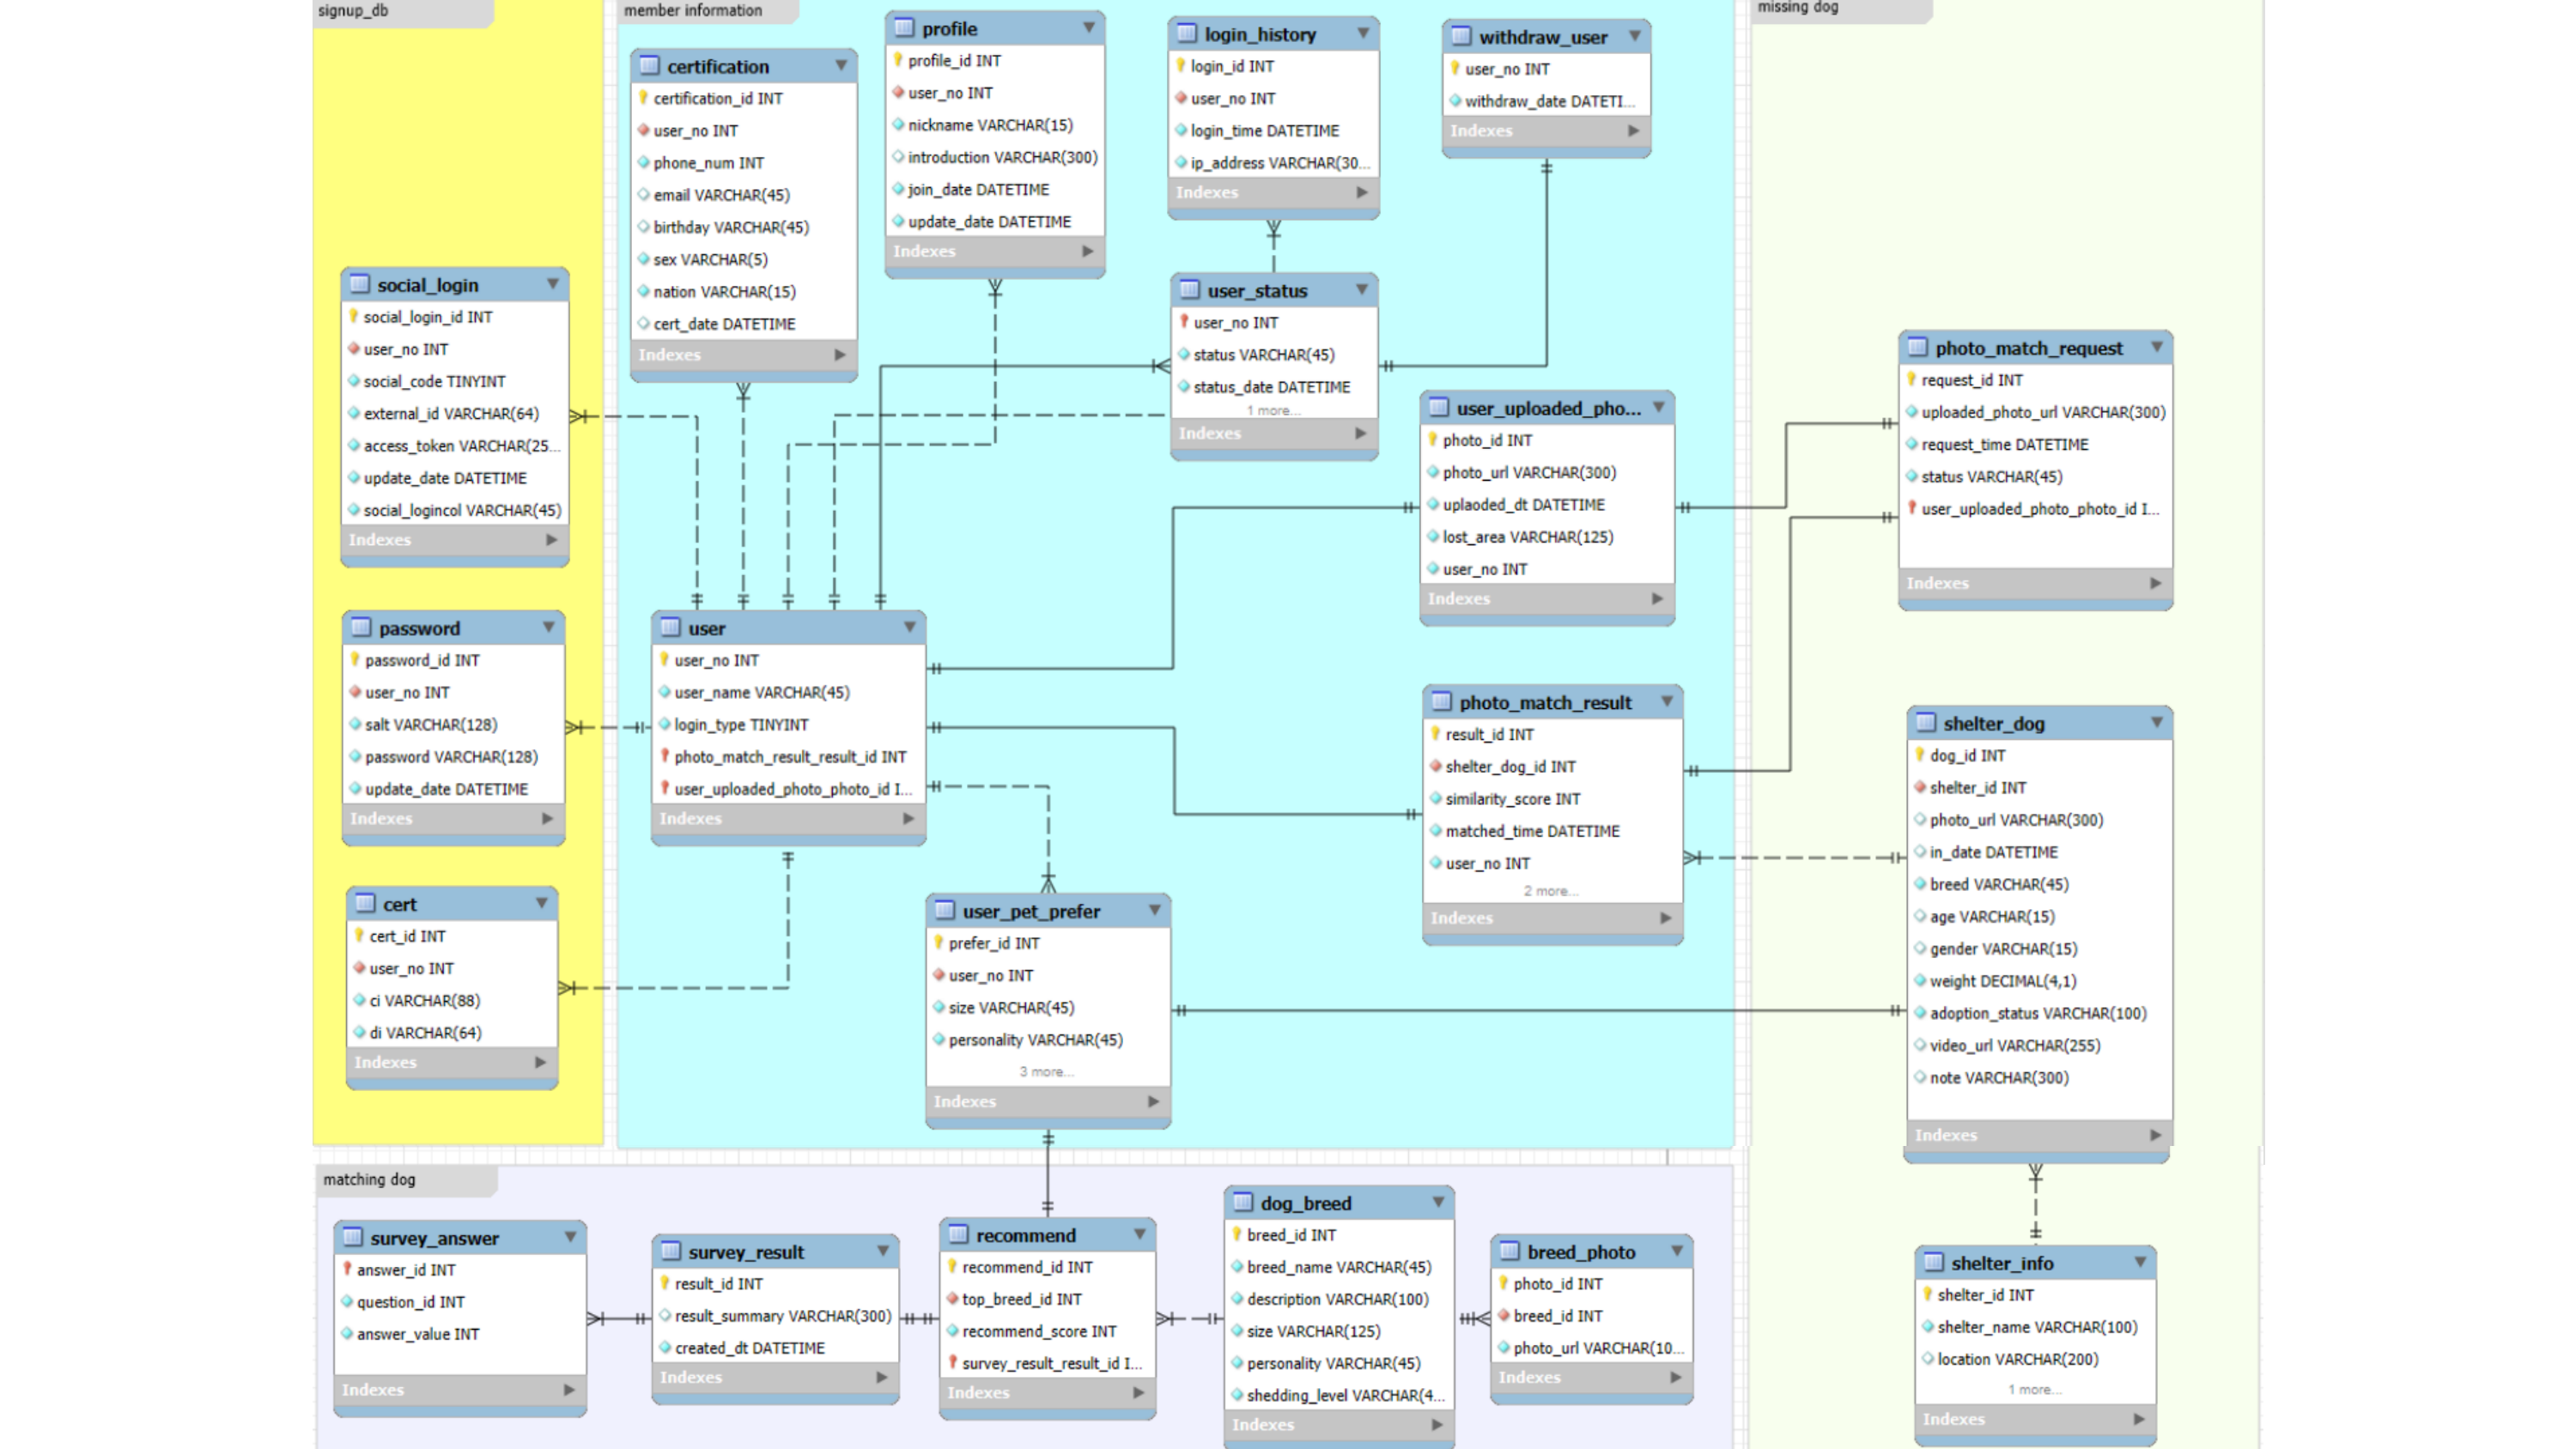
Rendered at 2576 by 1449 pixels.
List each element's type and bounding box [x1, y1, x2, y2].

picture [313, 0, 2265, 1449]
